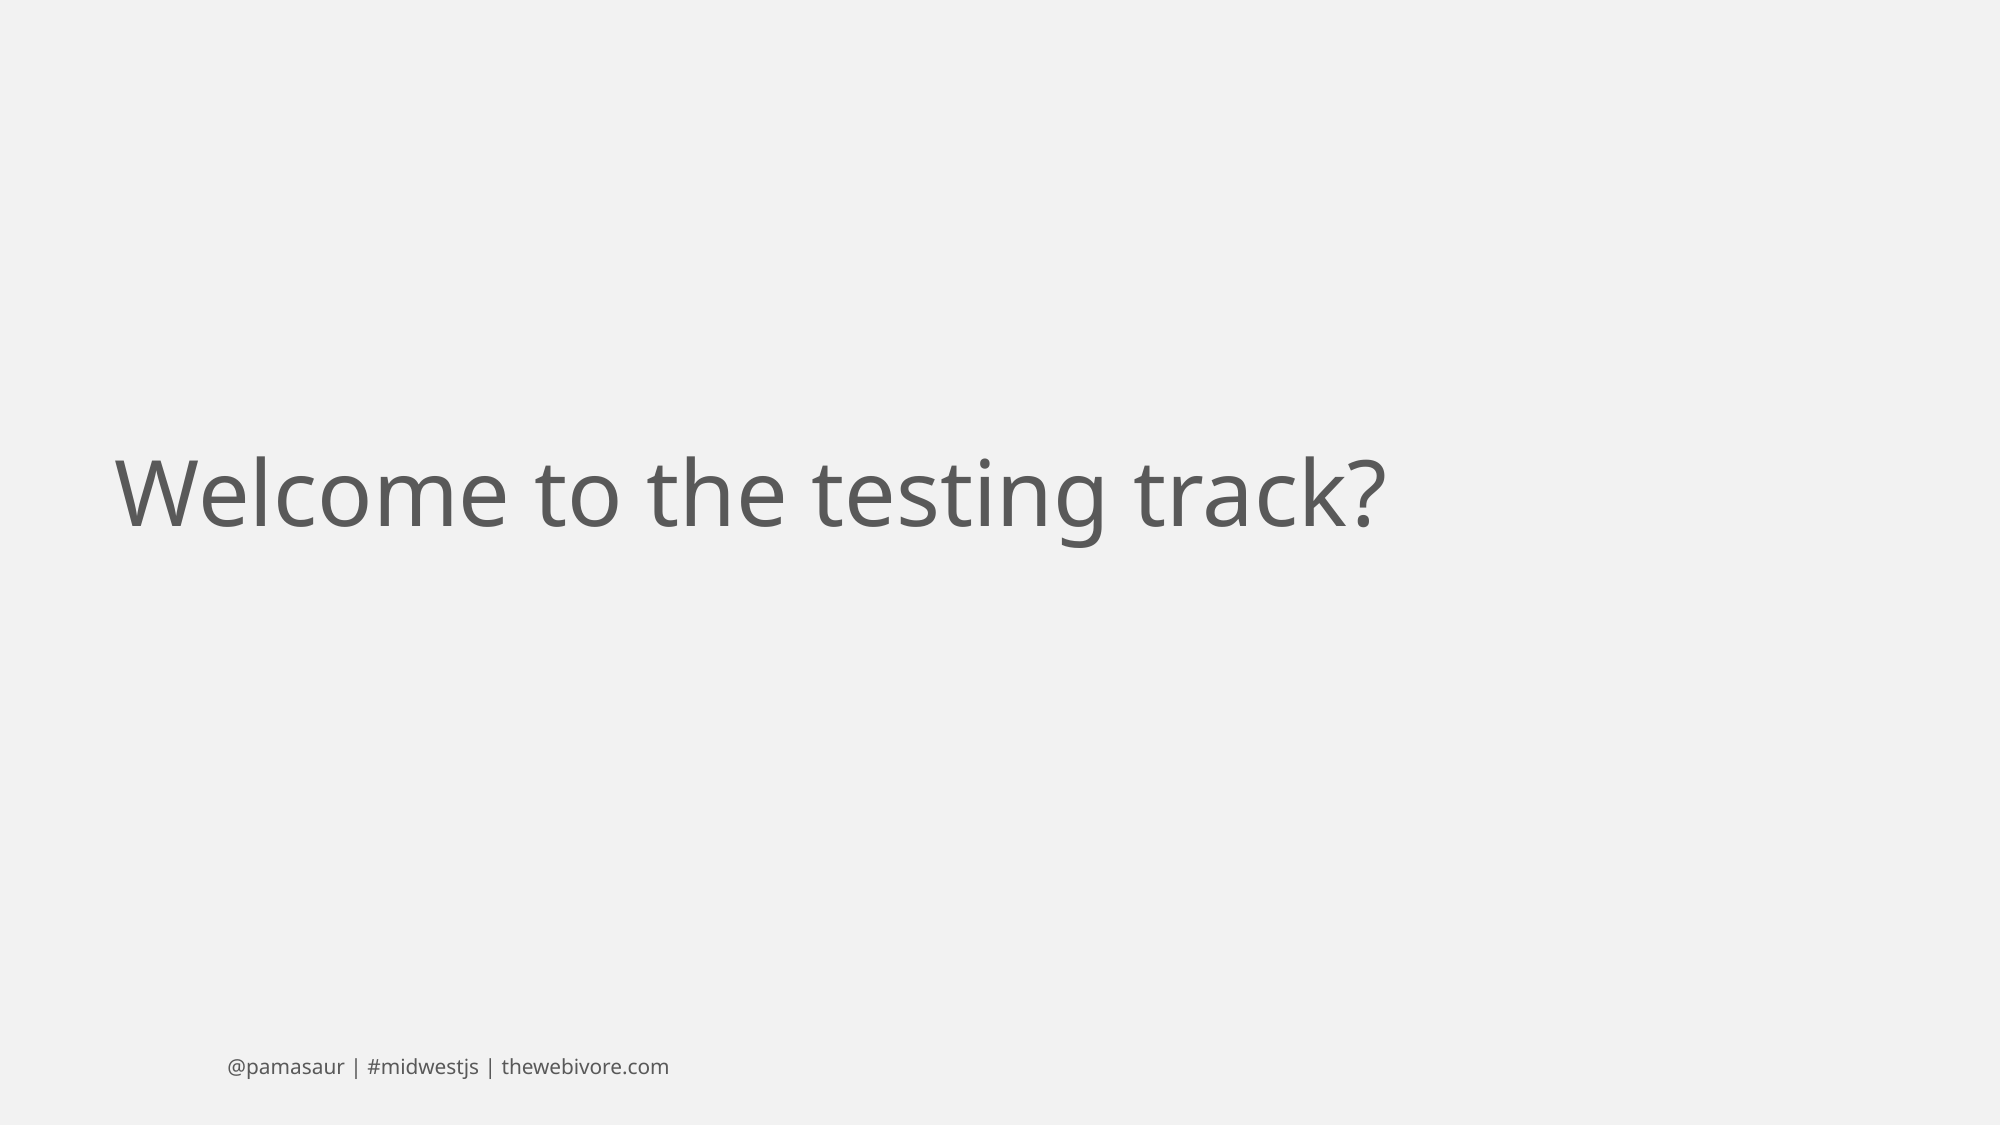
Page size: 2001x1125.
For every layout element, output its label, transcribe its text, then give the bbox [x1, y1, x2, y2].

footer @pamasaur | #midwestjs | thewebivore.com [212, 1045, 1237, 1091]
text_box Welcome to the testing track? [100, 427, 1403, 553]
